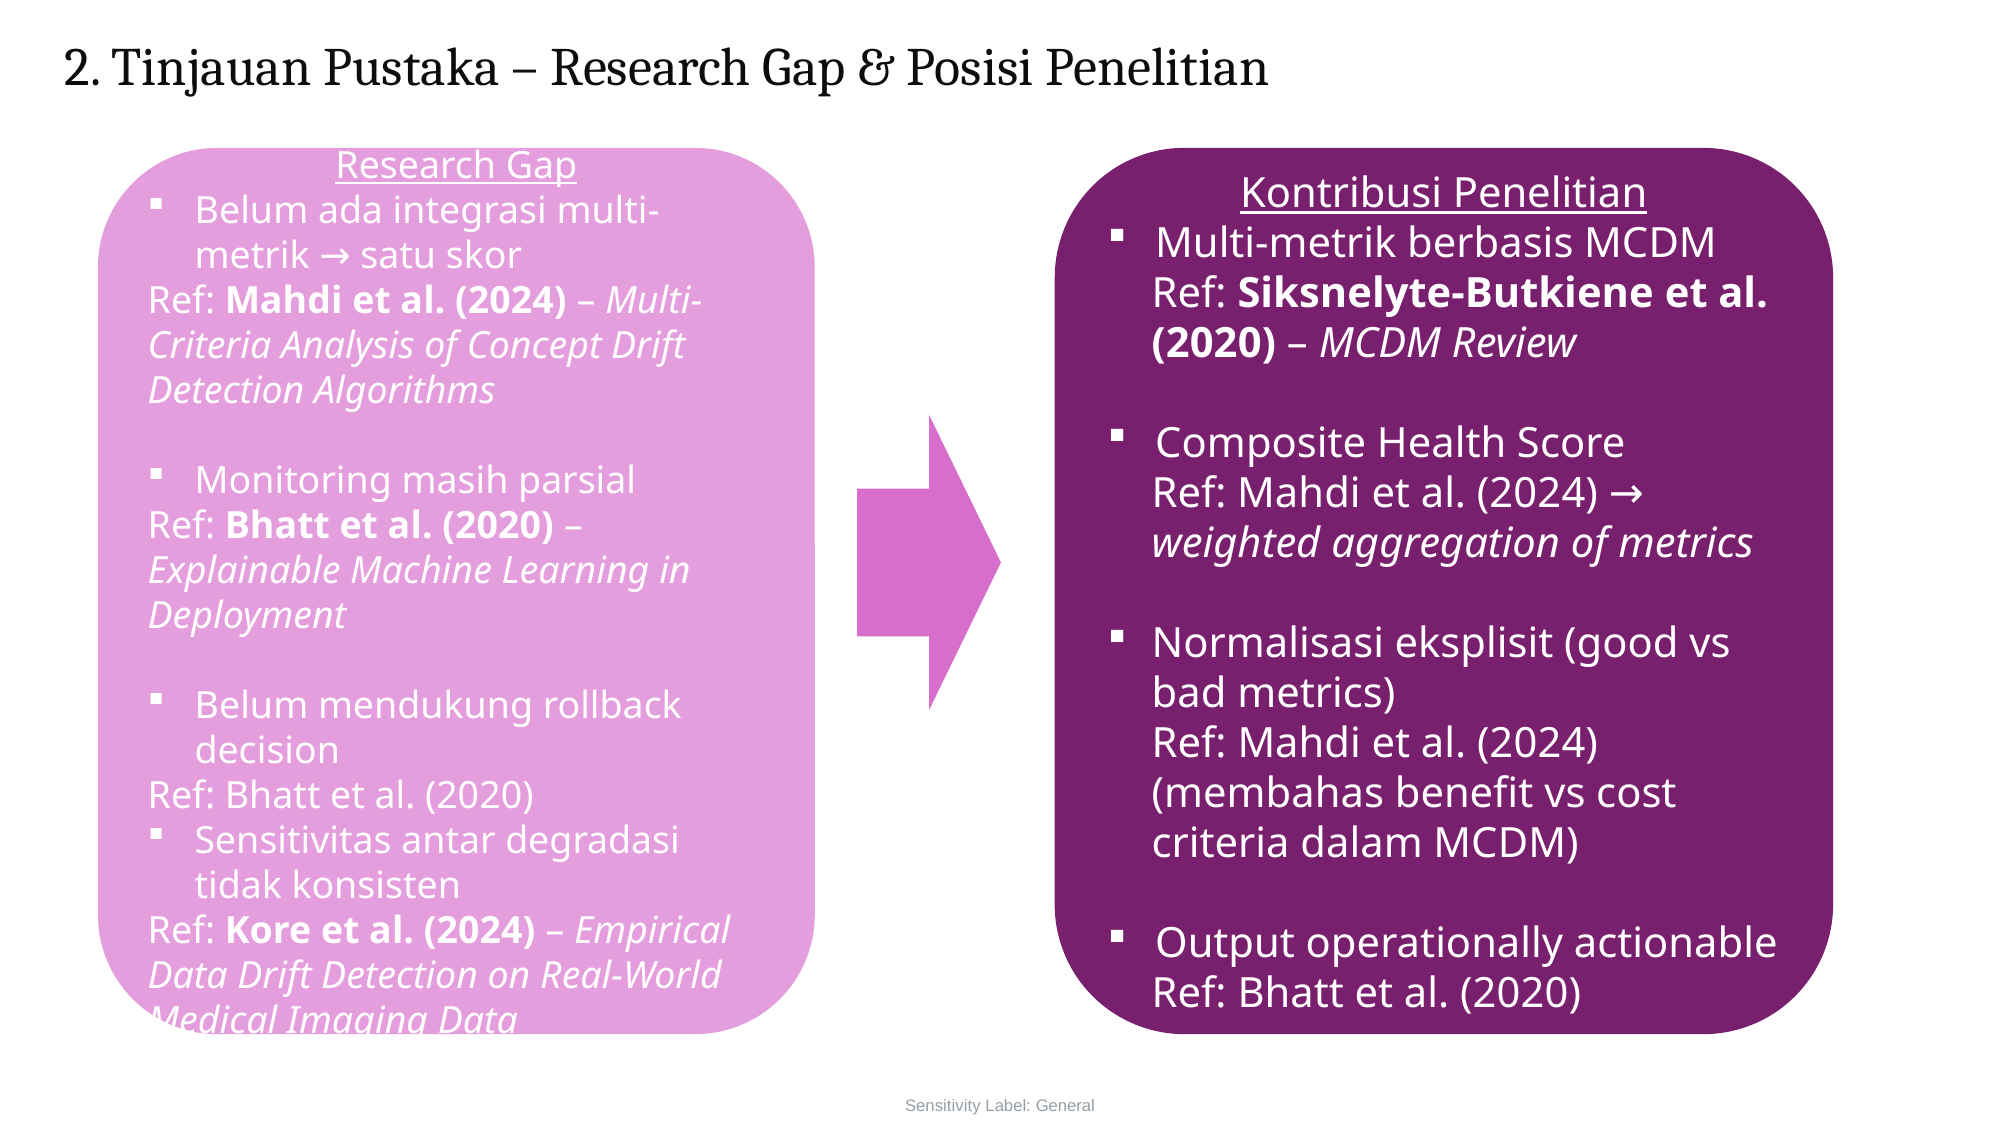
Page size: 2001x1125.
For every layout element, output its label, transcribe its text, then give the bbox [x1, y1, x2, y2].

text_box 2. Tinjauan Pustaka – Research Gap & Posisi Penelitian [64, 44, 1944, 91]
text_box [855, 414, 1003, 711]
text_box Kontribusi Penelitian Multi-metrik berbasis MCDM Ref: Siksnelyte-Butkiene et al. (2020) – MCDM Review Composite Health Score Ref: Mahdi et al. (2024) → weighted aggregation of metrics Normalisasi eksplisit (good vs bad metrics) Ref: Mahdi et al. (2024) (membahas benefit vs cost criteria dalam MCDM) Output operationally actionable Ref: Bhatt et al. (2020) [1053, 146, 1835, 1036]
text_box Research Gap Belum ada integrasi multi-metrik → satu skor Ref: Mahdi et al. (2024) – Multi-Criteria Analysis of Concept Drift Detection Algorithms Monitoring masih parsial Ref: Bhatt et al. (2020) – Explainable Machine Learning in Deployment Belum mendukung rollback decision Ref: Bhatt et al. (2020) Sensitivitas antar degradasi tidak konsisten Ref: Kore et al. (2024) – Empirical Data Drift Detection on Real-World Medical Imaging Data [96, 146, 817, 1036]
